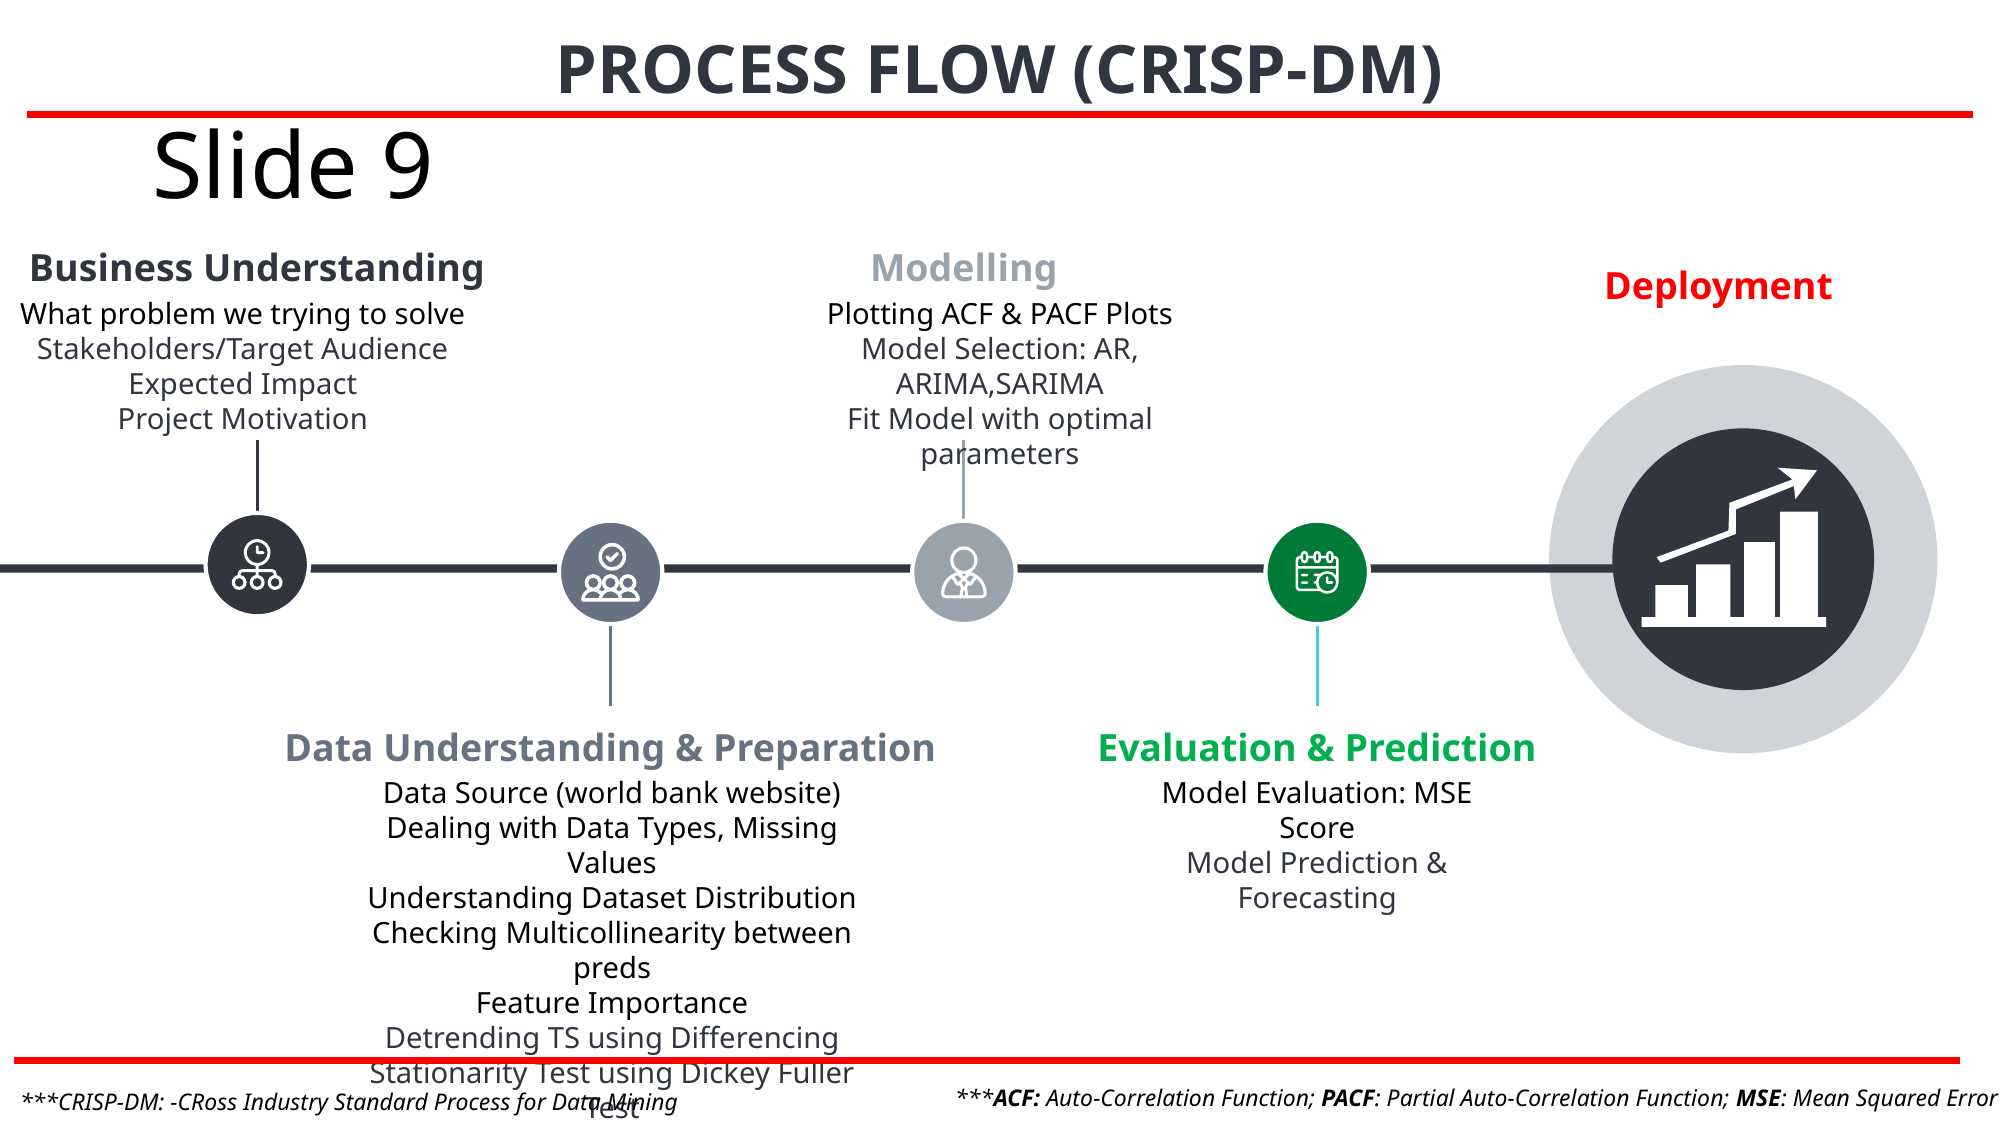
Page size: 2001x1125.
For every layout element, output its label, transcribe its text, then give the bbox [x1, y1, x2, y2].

title Slide 9 [137, 59, 1863, 111]
text_box PROCESS FLOW (CRISP-DM) [555, 27, 1445, 59]
text_box [557, 519, 664, 626]
title Slide 9 [137, 118, 1863, 278]
text_box ***ACF: Auto-Correlation Function; PACF: Partial Auto-Correlation Function; MSE: Mean Squared Error [940, 1076, 2000, 1119]
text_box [1295, 550, 1339, 594]
text_box Data Source (world bank website) Dealing with Data Types, Missing Values Understanding Dataset Distribution Checking Multicollinearity between preds Feature Importance Detrending TS using Differencing Stationarity Test using Dickey Fuller Test [339, 1064, 885, 1080]
text_box Modelling [870, 278, 1058, 290]
text_box Model Evaluation: MSE Score Model Prediction & Forecasting [1140, 774, 1494, 915]
text_box [204, 511, 311, 618]
text_box Evaluation & Prediction [1097, 723, 1537, 769]
text_box [1548, 363, 1939, 755]
text_box [911, 519, 1017, 626]
text_box [310, 563, 558, 574]
text_box ***CRISP-DM: -CRoss Industry Standard Process for Data Mining [5, 1080, 1011, 1123]
text_box Business Understanding [28, 244, 486, 290]
text_box [1264, 519, 1370, 626]
text_box What problem we trying to solve Stakeholders/Target Audience Expected Impact Project Motivation [0, 295, 496, 470]
text_box [663, 563, 911, 574]
text_box Data Source (world bank website) Dealing with Data Types, Missing Values Understanding Dataset Distribution Checking Multicollinearity between preds Feature Importance Detrending TS using Differencing Stationarity Test using Dickey Fuller Test [339, 774, 885, 1057]
text_box [1370, 563, 1612, 574]
text_box Deployment [1604, 262, 1834, 308]
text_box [581, 542, 640, 602]
text_box Plotting ACF & PACF Plots Model Selection: AR, ARIMA,SARIMA Fit Model with optimal parameters [775, 295, 1225, 470]
text_box Data Understanding & Preparation [284, 723, 937, 769]
text_box [1016, 563, 1265, 574]
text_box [231, 539, 283, 590]
picture [940, 546, 987, 599]
text_box [1611, 427, 1876, 692]
text_box [0, 563, 205, 574]
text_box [1641, 467, 1827, 627]
